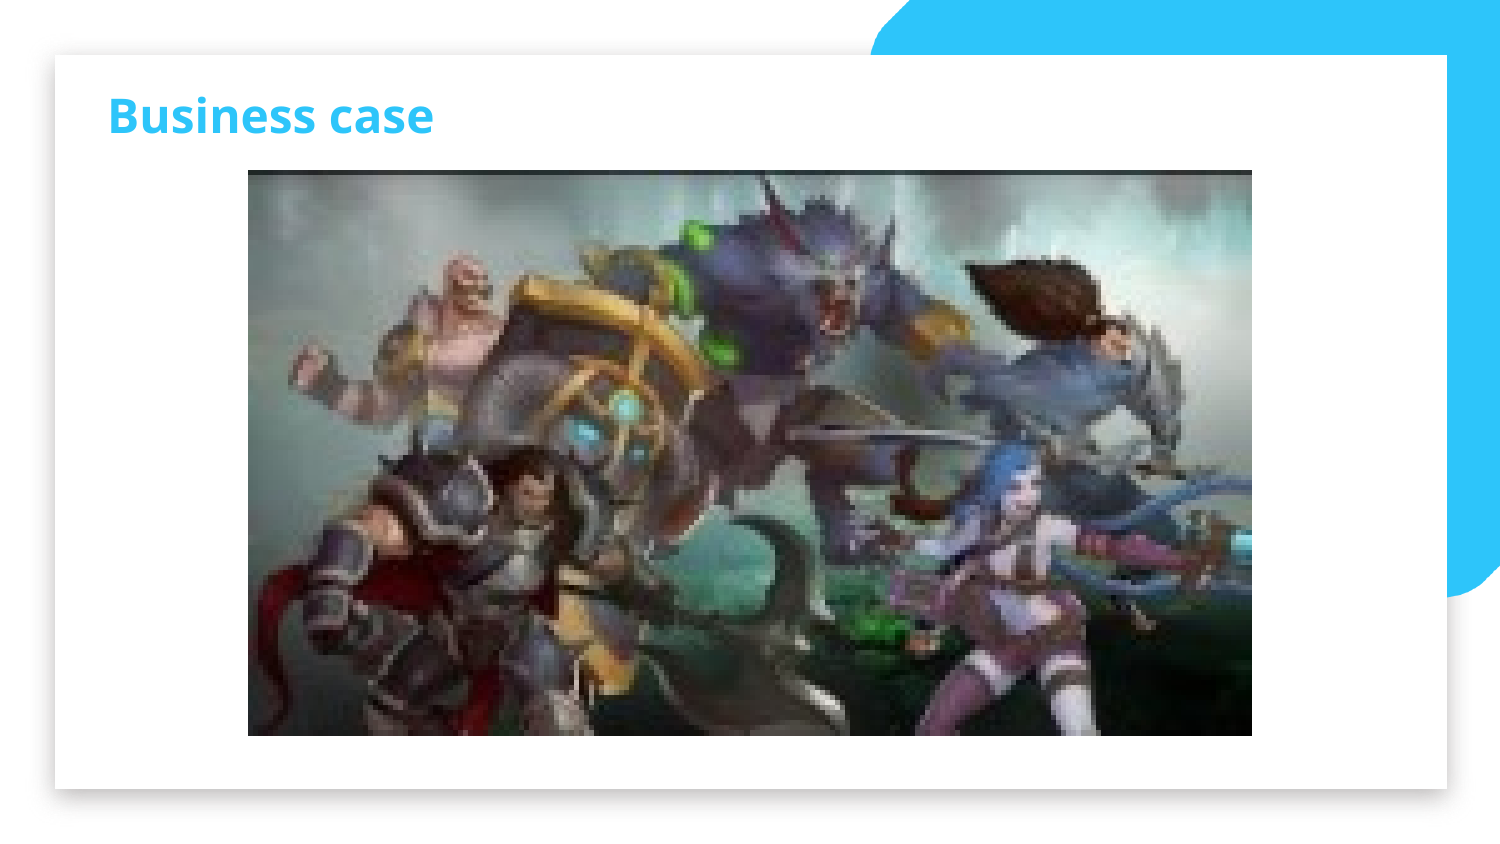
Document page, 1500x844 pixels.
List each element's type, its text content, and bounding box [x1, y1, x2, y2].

text_box Business case [92, 70, 893, 152]
picture [0, 0, 1500, 844]
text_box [247, 169, 1253, 738]
